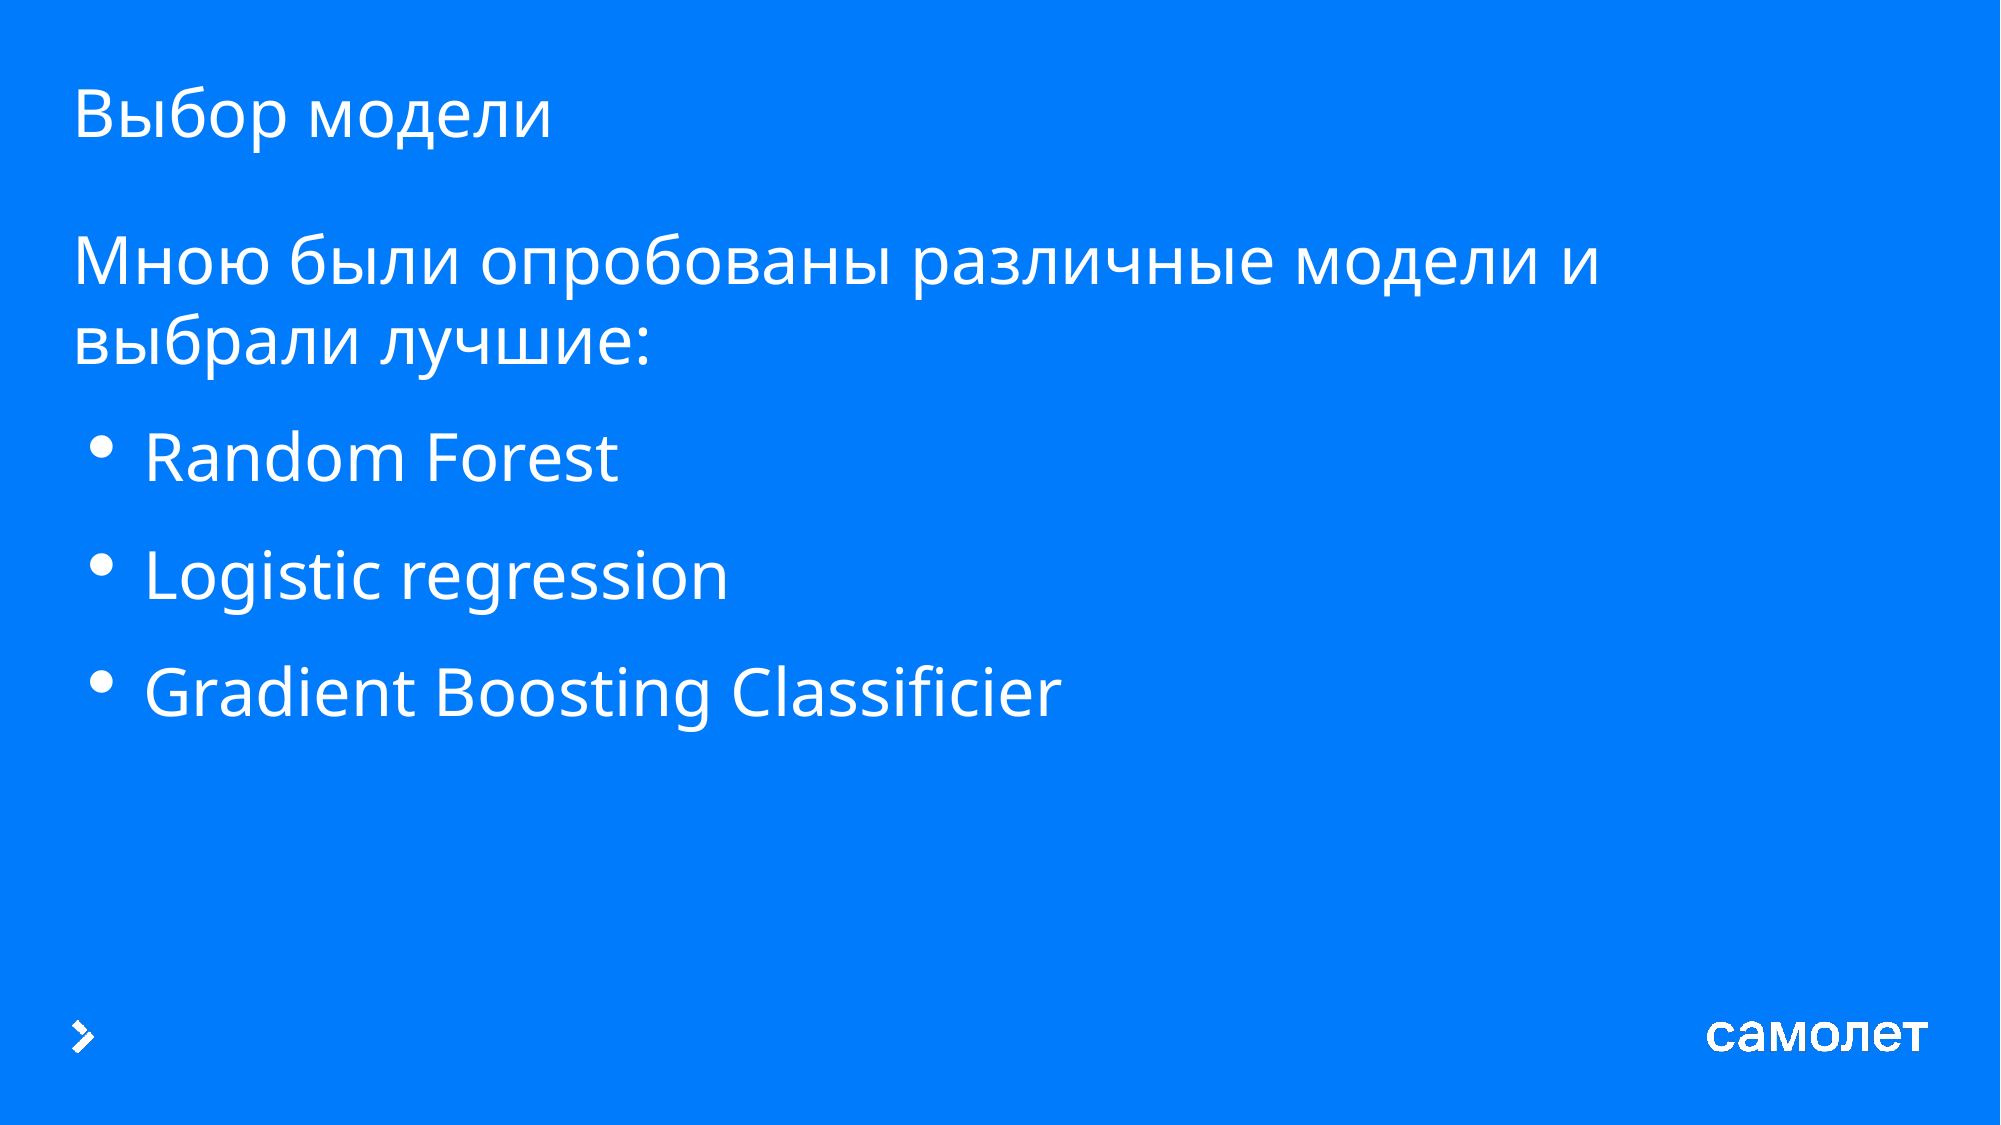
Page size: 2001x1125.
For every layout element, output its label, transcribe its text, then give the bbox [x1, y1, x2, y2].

picture [72, 1020, 94, 1053]
picture [1707, 1021, 1928, 1052]
title Выбор модели [72, 72, 1927, 179]
list Мною были опробованы различные модели и выбрали лучшие: Random Forest Logistic regression Gradient Boosting Classificier [72, 217, 1757, 859]
